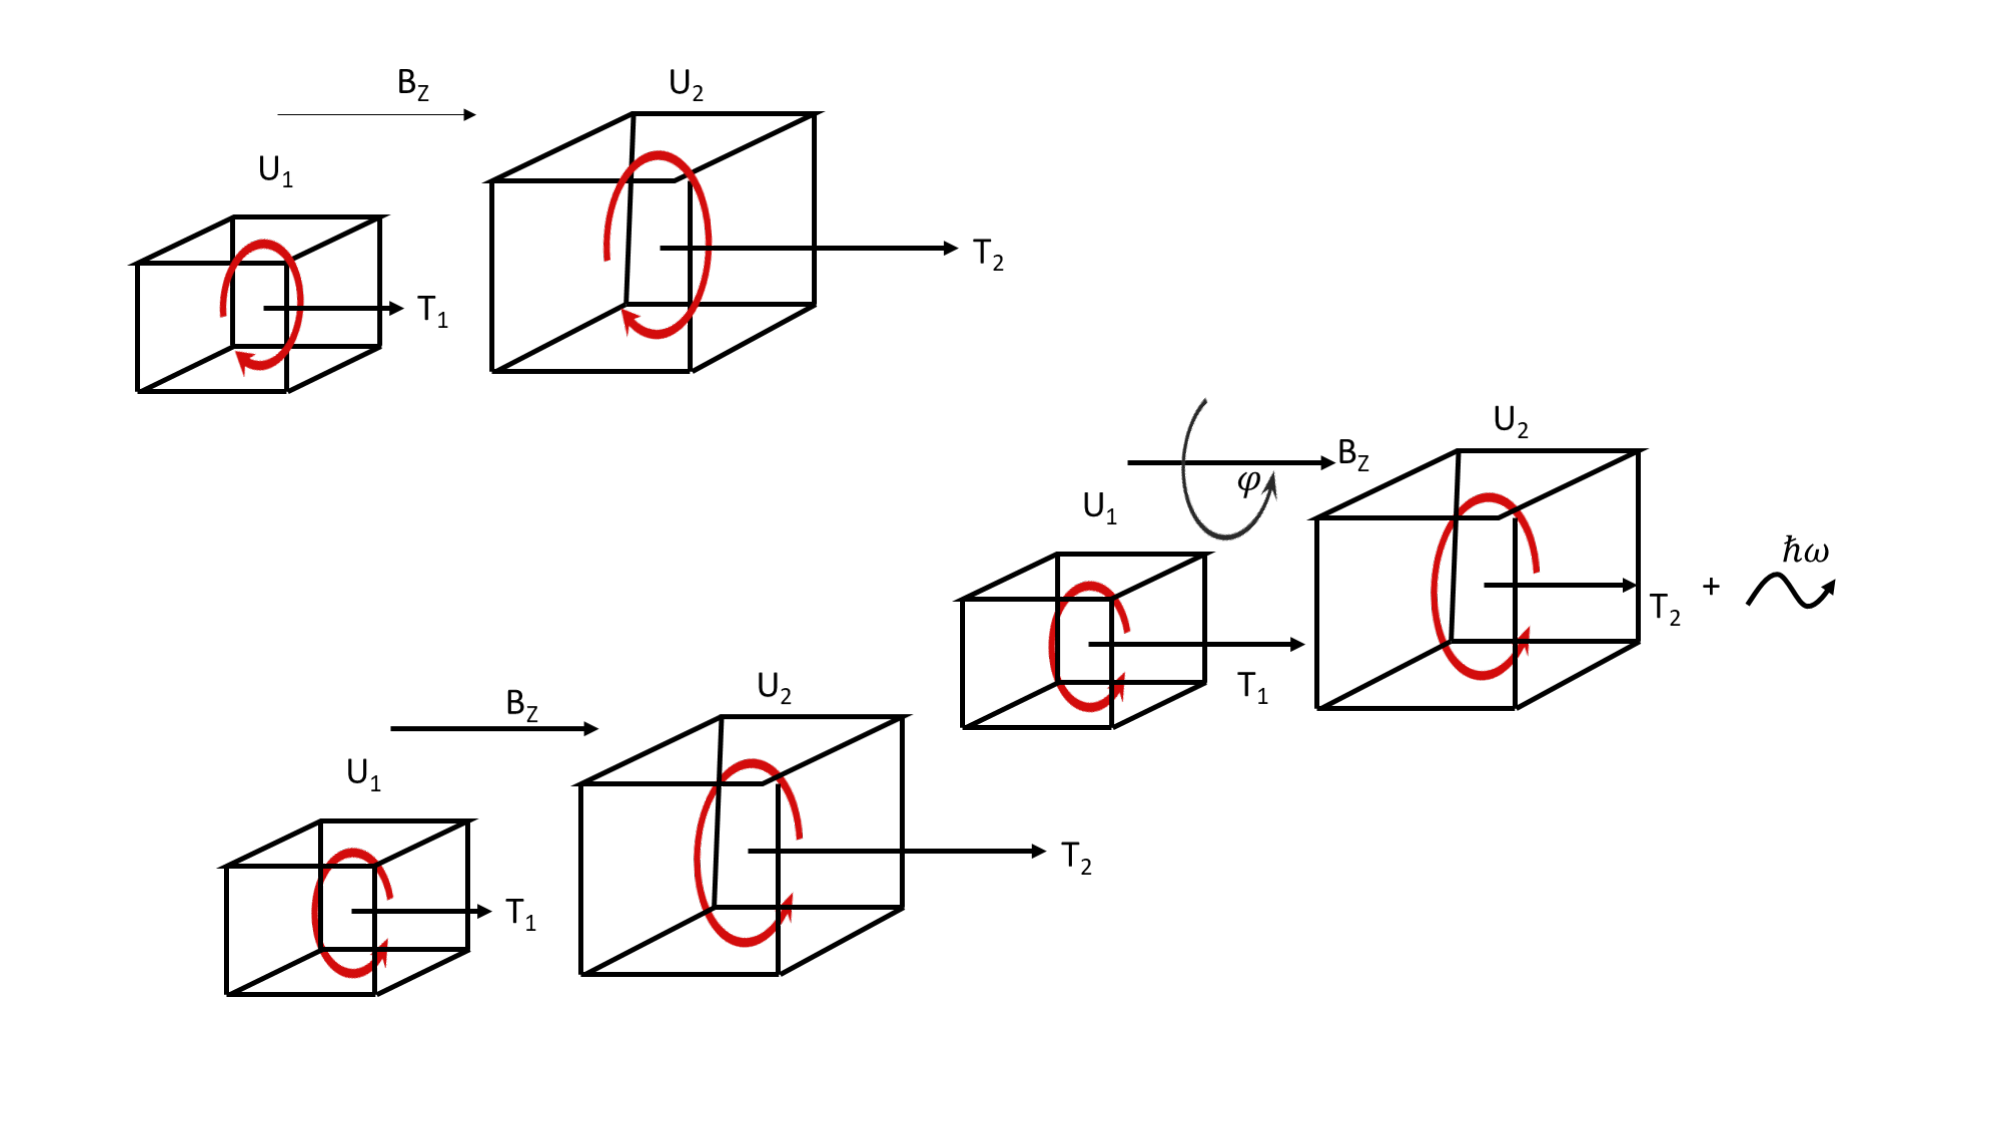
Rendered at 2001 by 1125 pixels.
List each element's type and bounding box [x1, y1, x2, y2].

picture [126, 45, 1851, 998]
